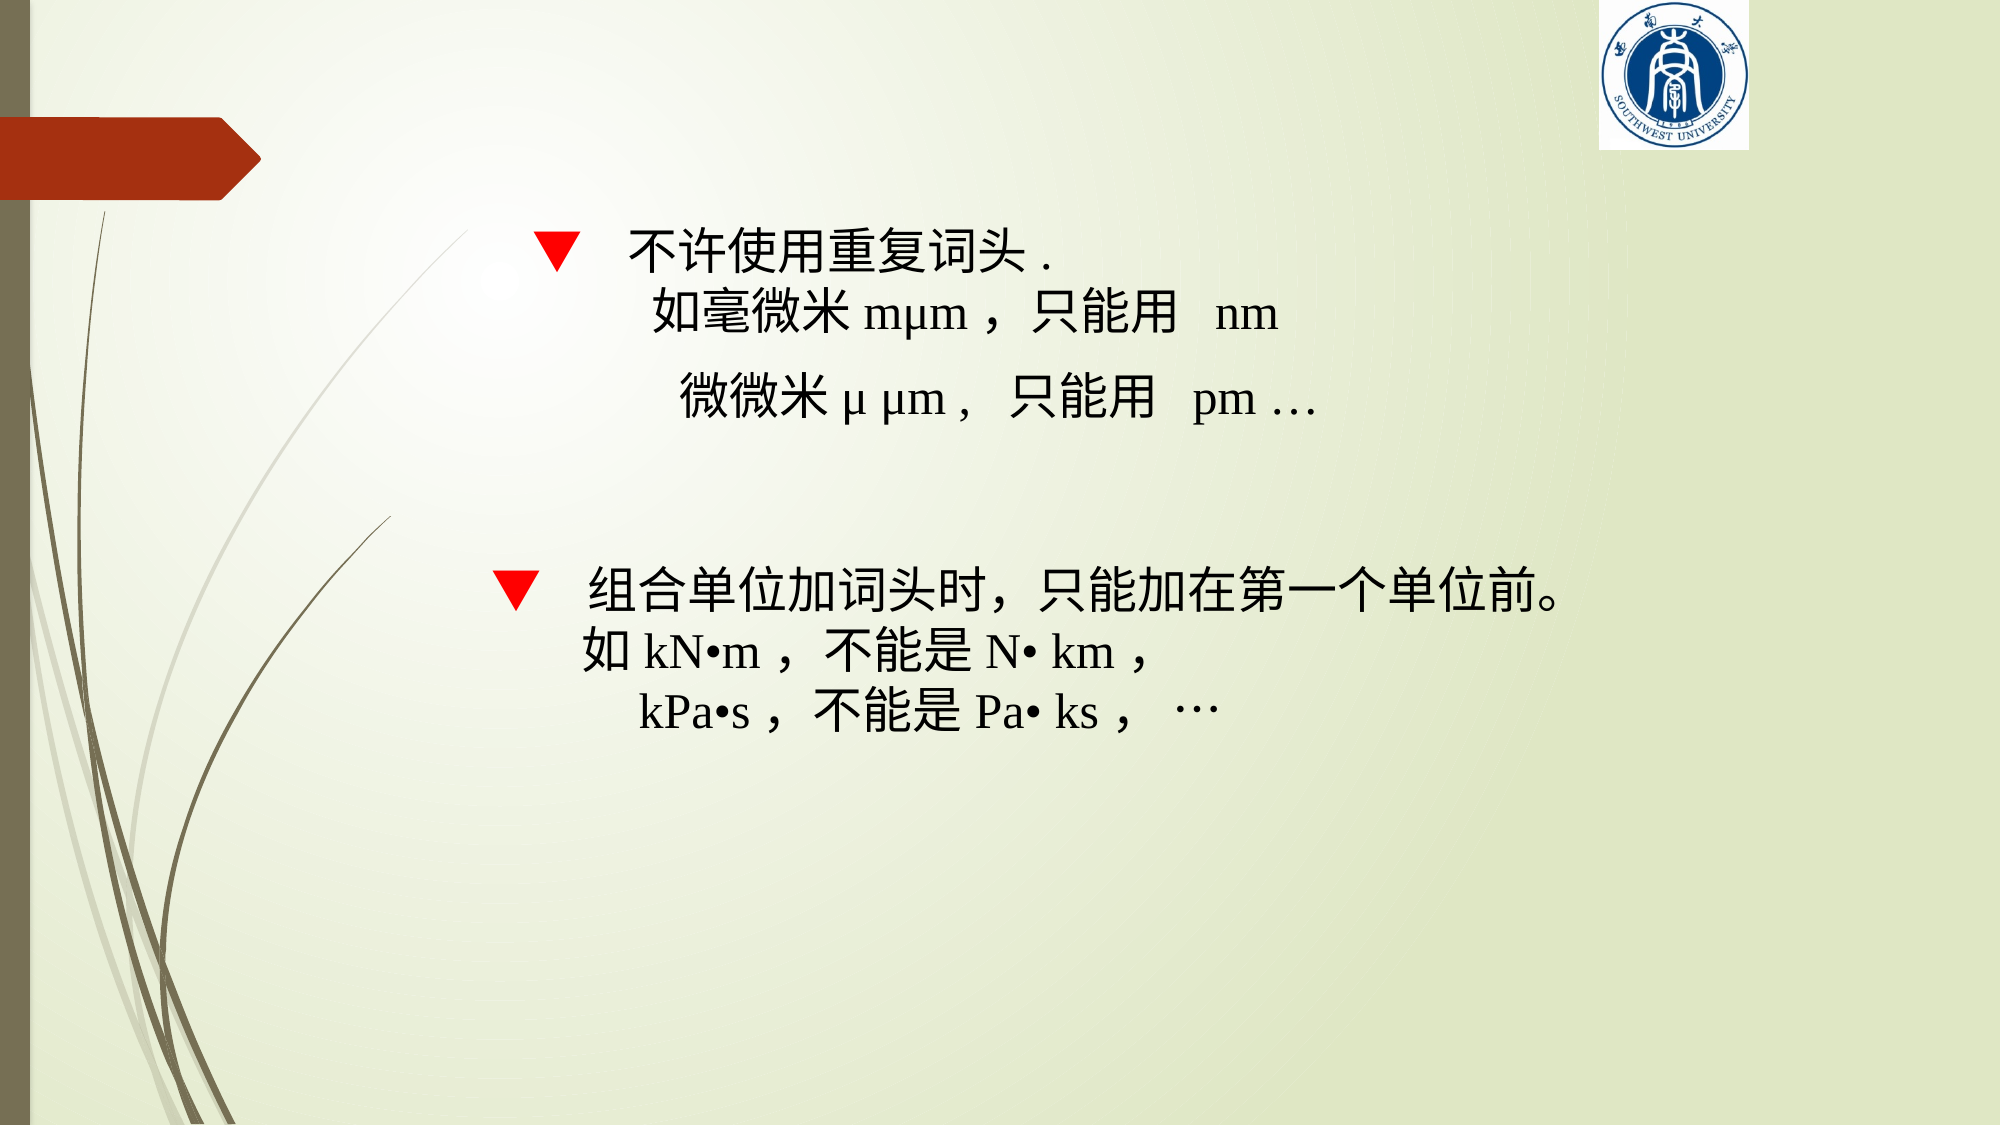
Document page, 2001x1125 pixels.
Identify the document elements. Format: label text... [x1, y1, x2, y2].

text_box ▼ 组合单位加词头时，只能加在第一个单位前。 如kN•m，不能是N• km， kPa•s，不能是Pa• ks， … [409, 550, 1635, 746]
picture [1599, 0, 1750, 151]
text_box ▼ 不许使用重复词头. 如毫微米mμm，只能用 nm 微微米μ μm , 只能用 pm … [450, 212, 1675, 433]
